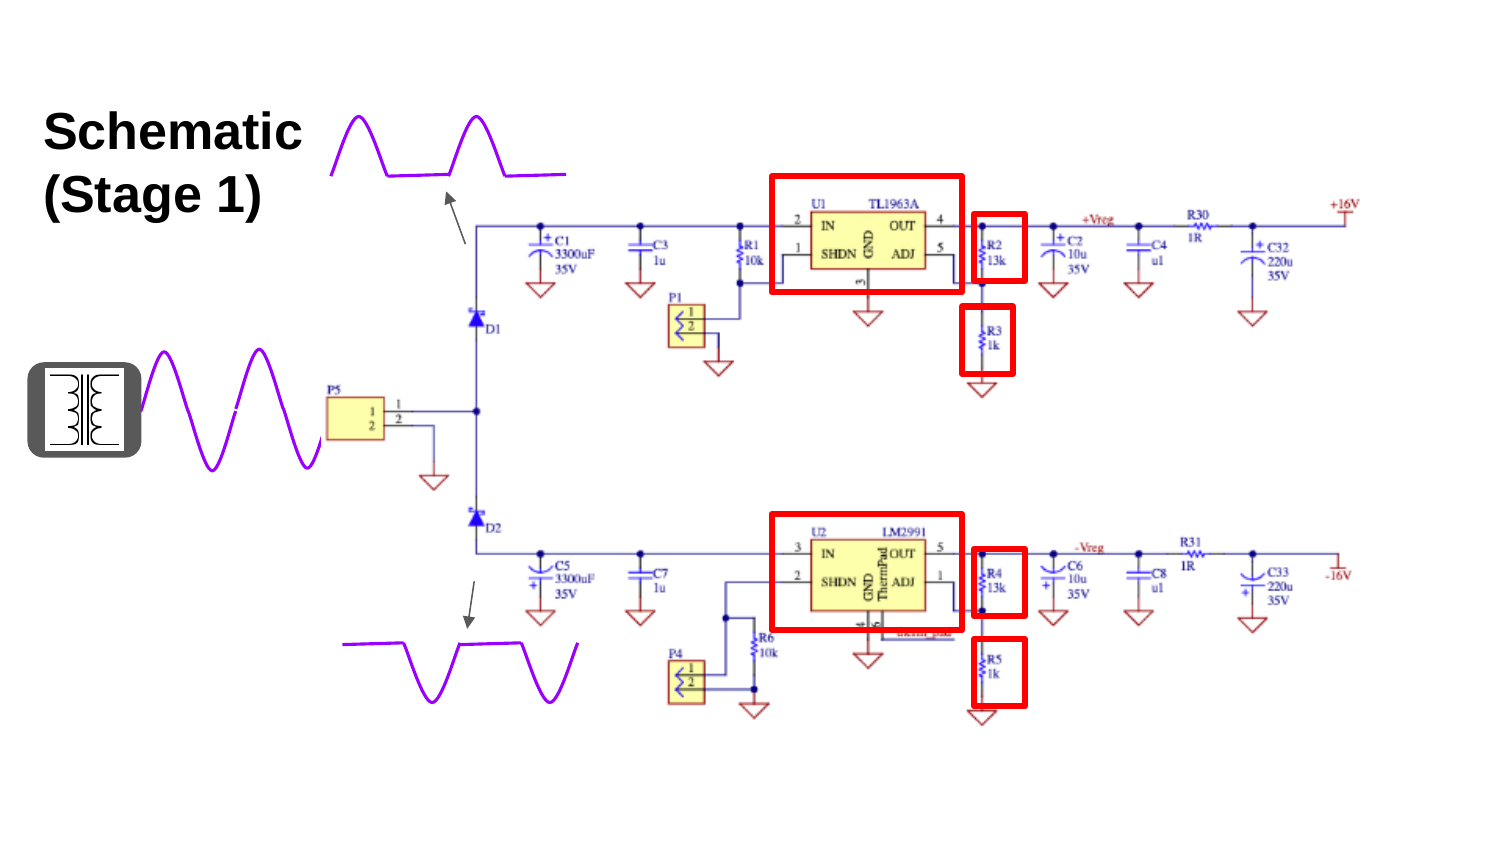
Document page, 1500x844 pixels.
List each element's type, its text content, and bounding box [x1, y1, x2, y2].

picture [321, 154, 1388, 765]
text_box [330, 116, 567, 177]
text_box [466, 581, 475, 630]
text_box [342, 642, 579, 703]
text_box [140, 348, 316, 471]
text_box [445, 191, 466, 245]
text_box Schematic (Stage 1) [28, 82, 335, 238]
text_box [27, 362, 141, 458]
